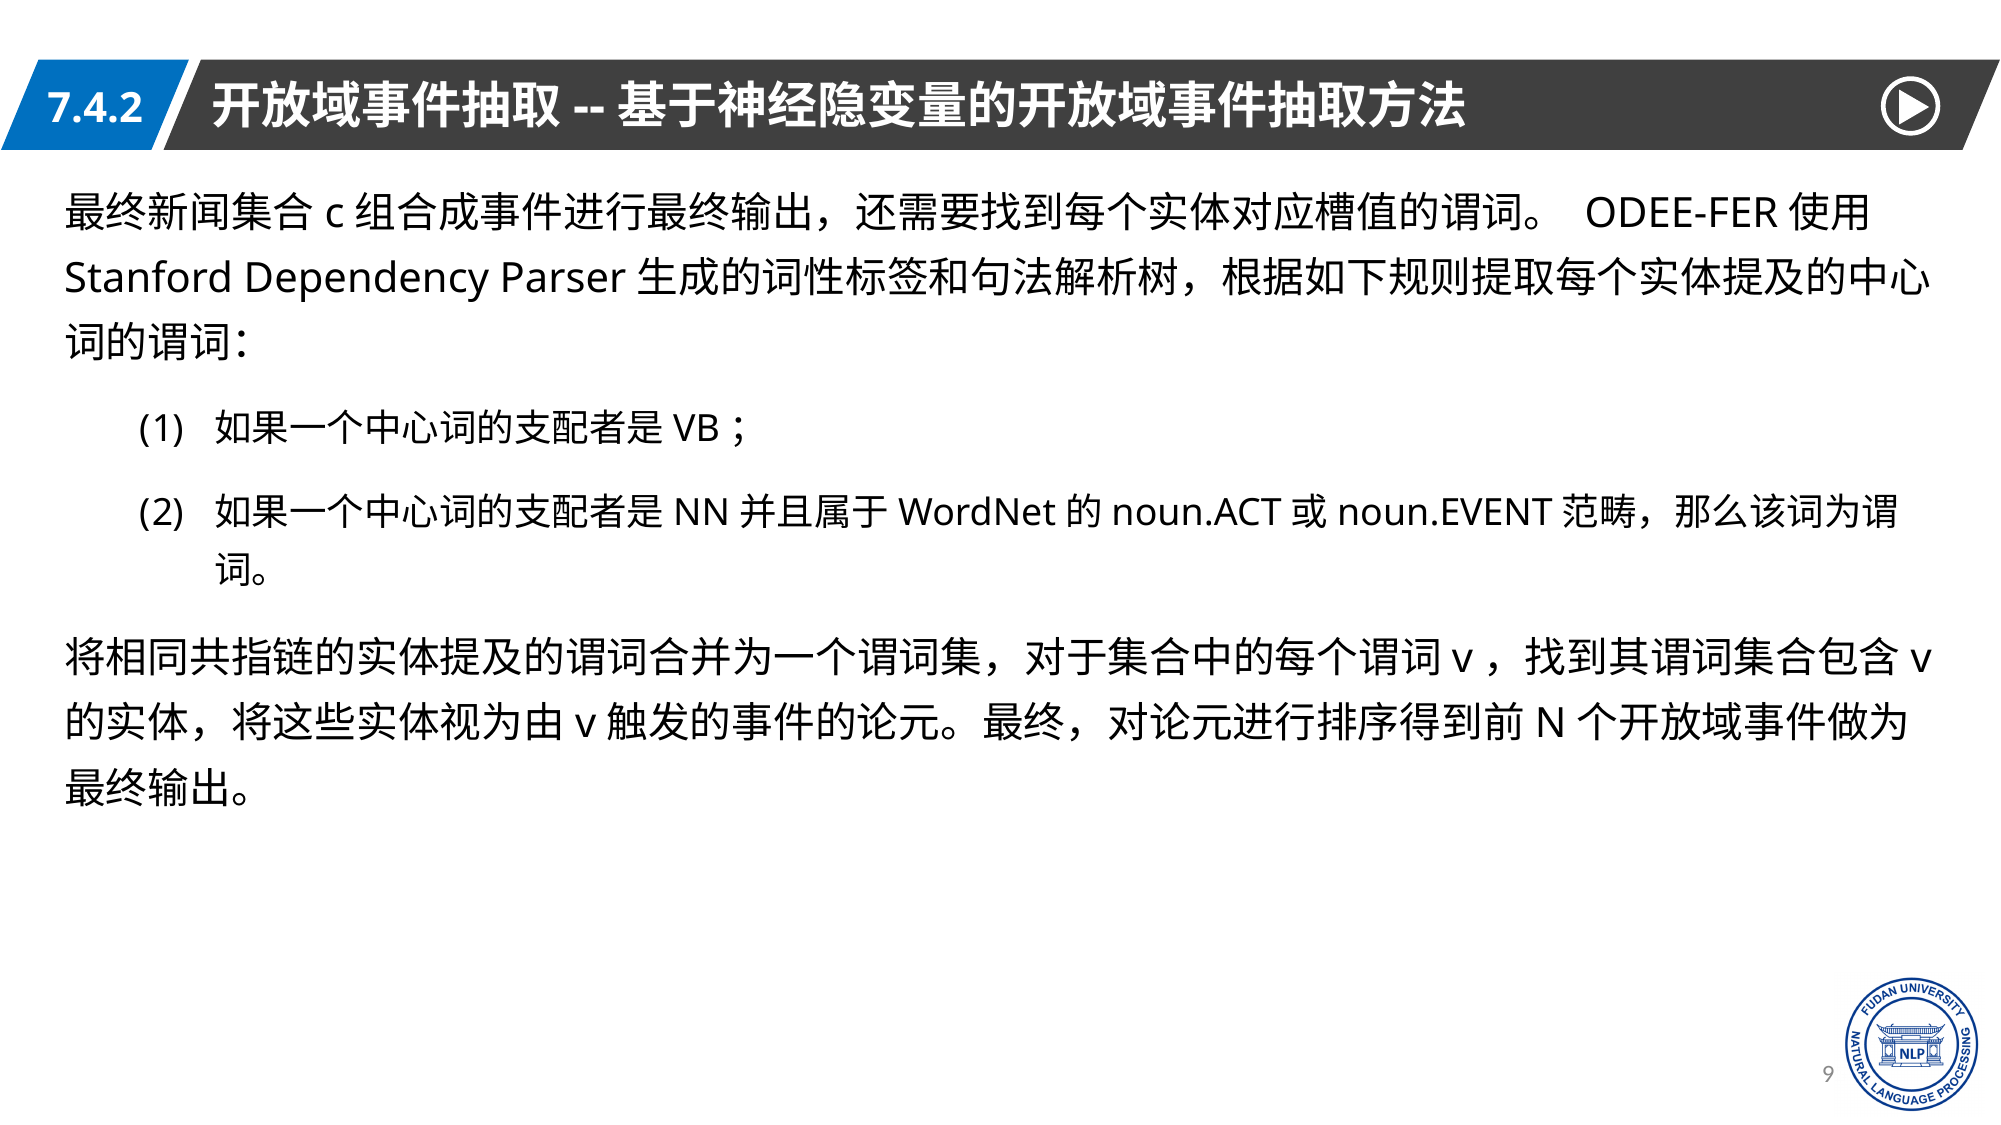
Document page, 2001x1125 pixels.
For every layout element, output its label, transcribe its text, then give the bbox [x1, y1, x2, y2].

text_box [1883, 78, 1939, 134]
text_box [163, 59, 2000, 150]
text_box 最终新闻集合c组合成事件进行最终输出，还需要找到每个实体对应槽值的谓词。 ODEE-FER使用Stanford Dependency Parser生成的词性标签和句法解析树，根据如下规则提取每个实体提及的中心词的谓词： 如果一个中心词的支配者是VB； 如果一个中心词的支配者是NN并且属于WordNet的noun.ACT或noun.EVENT范畴，那么该词为谓词。 将相同共指链的实体提及的谓词合并为一个谓词集，对于集合中的每个谓词v，找到其谓词集合包含v的实体，将这些实体视为由v触发的事件的论元。最终，对论元进行排序得到前N个开放域事件做为最终输出。 [49, 163, 1951, 819]
text_box 7.4.2 [26, 73, 164, 138]
text_box [1, 89, 157, 150]
slide_number 95 [1412, 1042, 1863, 1103]
text_box 开放域事件抽取--基于神经隐变量的开放域事件抽取方法 [196, 66, 1483, 142]
text_box [32, 59, 189, 120]
picture [1834, 972, 1985, 1117]
